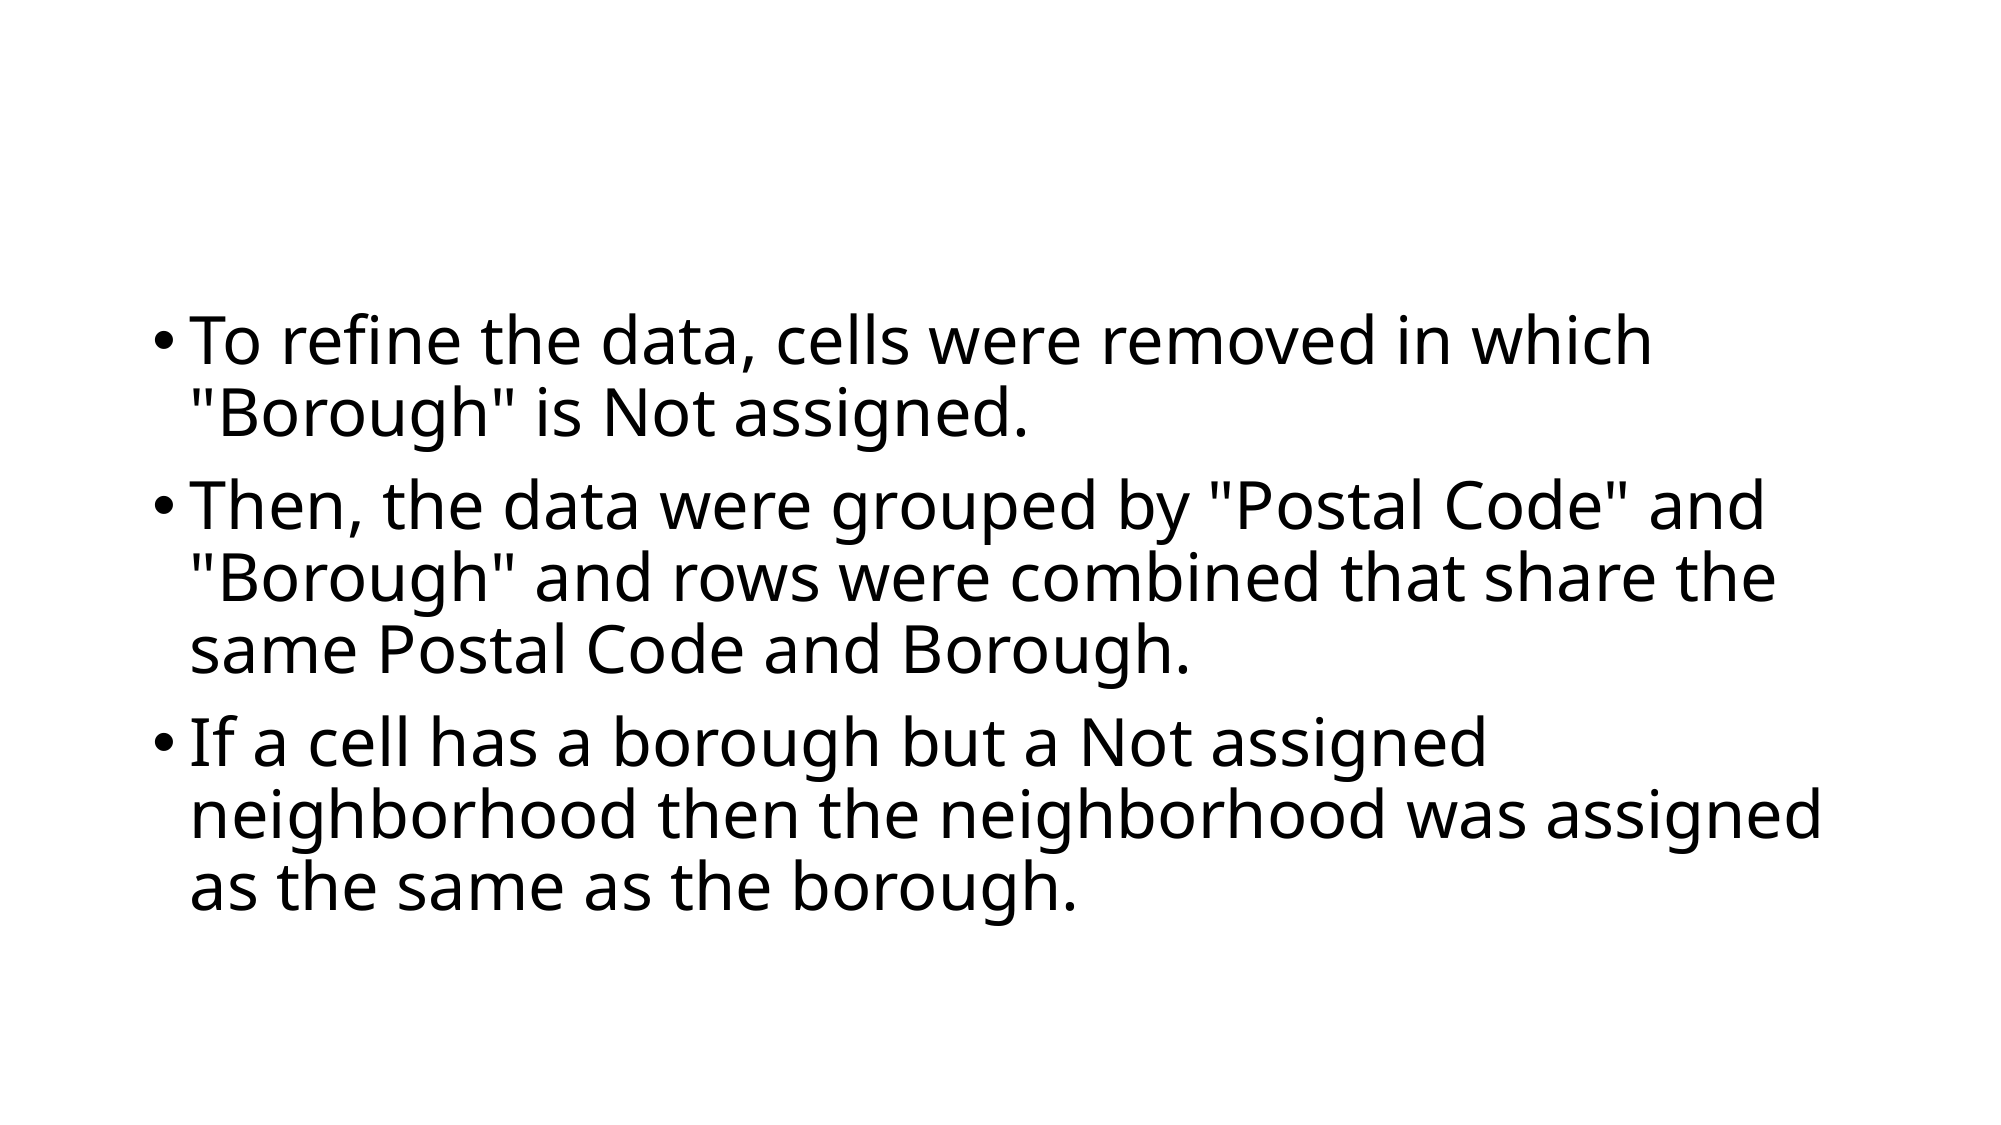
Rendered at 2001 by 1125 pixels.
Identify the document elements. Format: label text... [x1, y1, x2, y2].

list To refine the data, cells were removed in which "Borough" is Not assigned. Then, the data were grouped by "Postal Code" and "Borough" and rows were combined that share the same Postal Code and Borough. If a cell has a borough but a Not assigned neighborhood then the neighborhood was assigned as the same as the borough. [137, 299, 1863, 1014]
